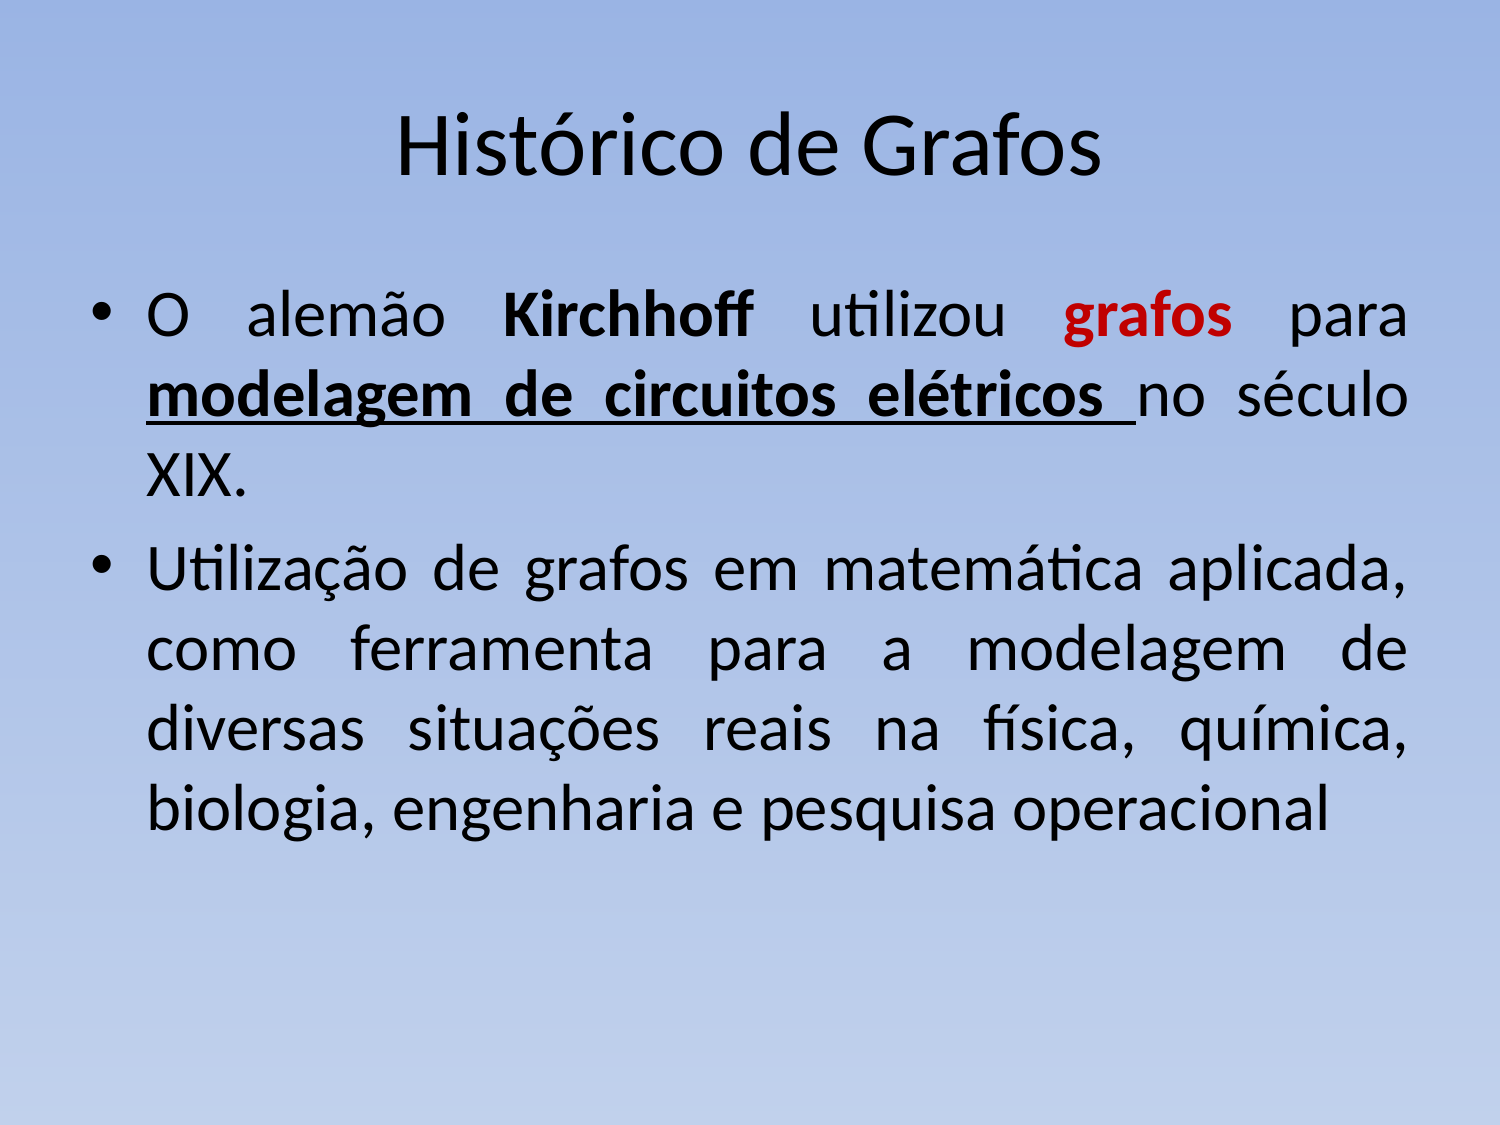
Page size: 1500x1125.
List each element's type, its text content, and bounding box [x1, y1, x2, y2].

list O alemão Kirchhoff utilizou grafos para modelagem de circuitos elétricos no século XIX. Utilização de grafos em matemática aplicada, como ferramenta para a modelagem de diversas situações reais na física, química, biologia, engenharia e pesquisa operacional [75, 262, 1425, 1005]
title Histórico de Grafos [75, 45, 1425, 233]
